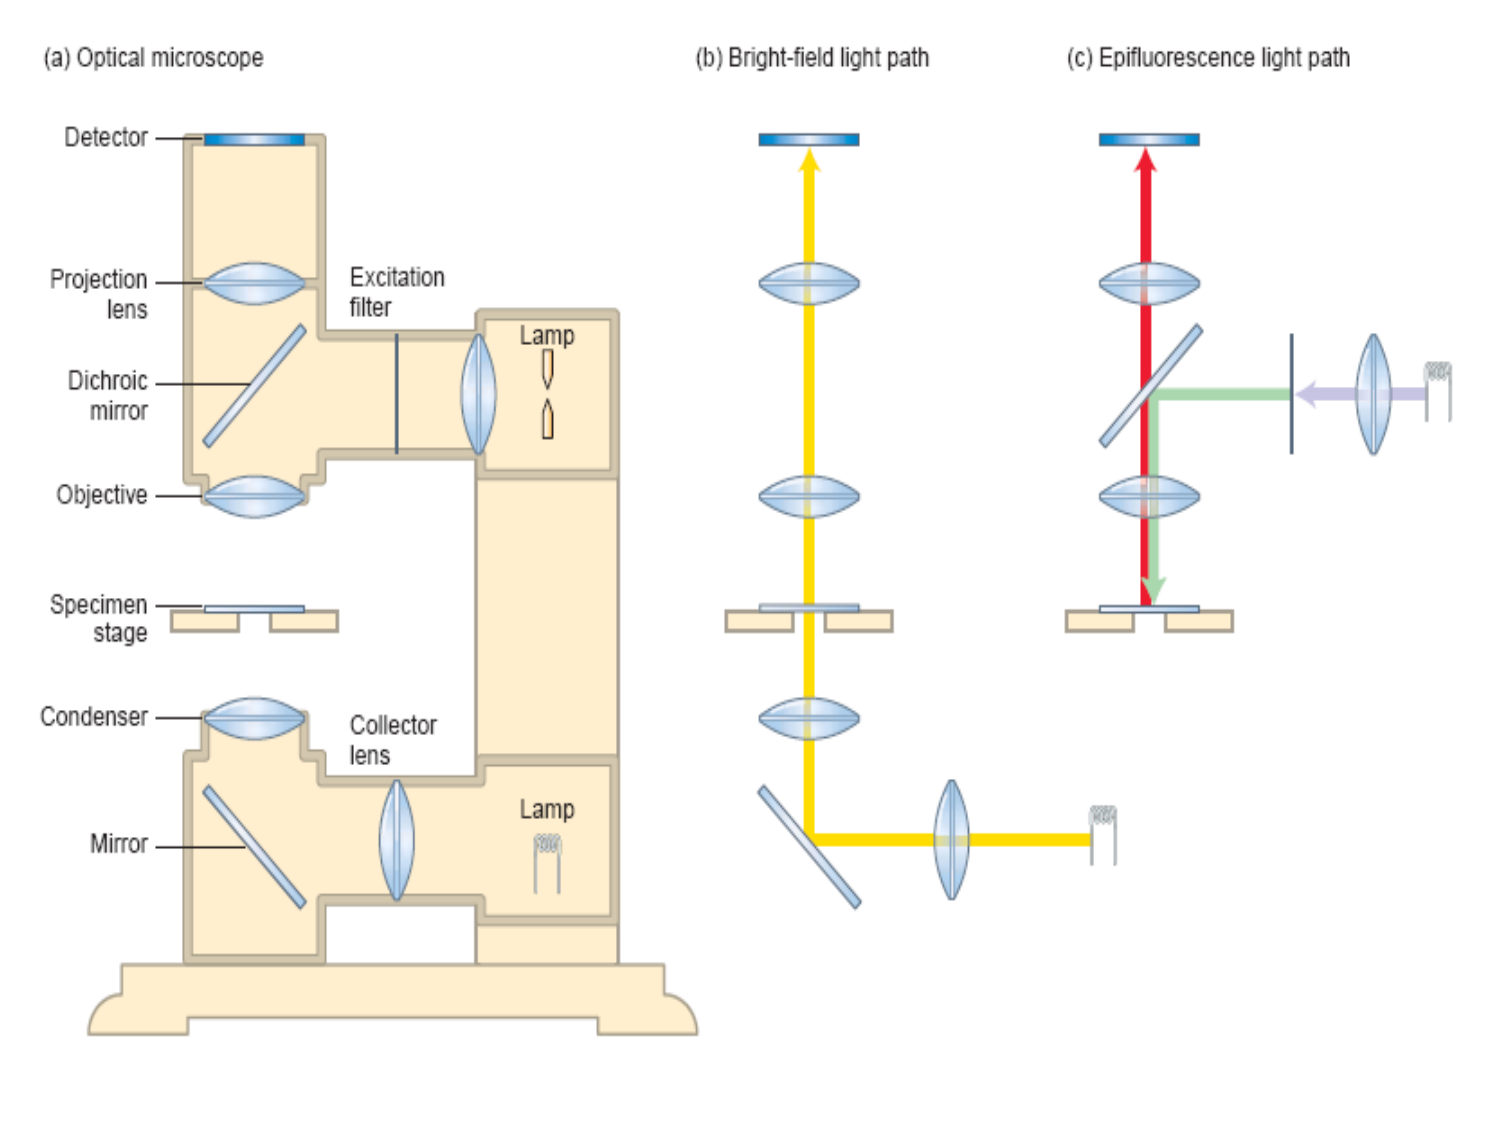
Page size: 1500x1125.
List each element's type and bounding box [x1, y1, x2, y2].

picture [37, 24, 1463, 1056]
